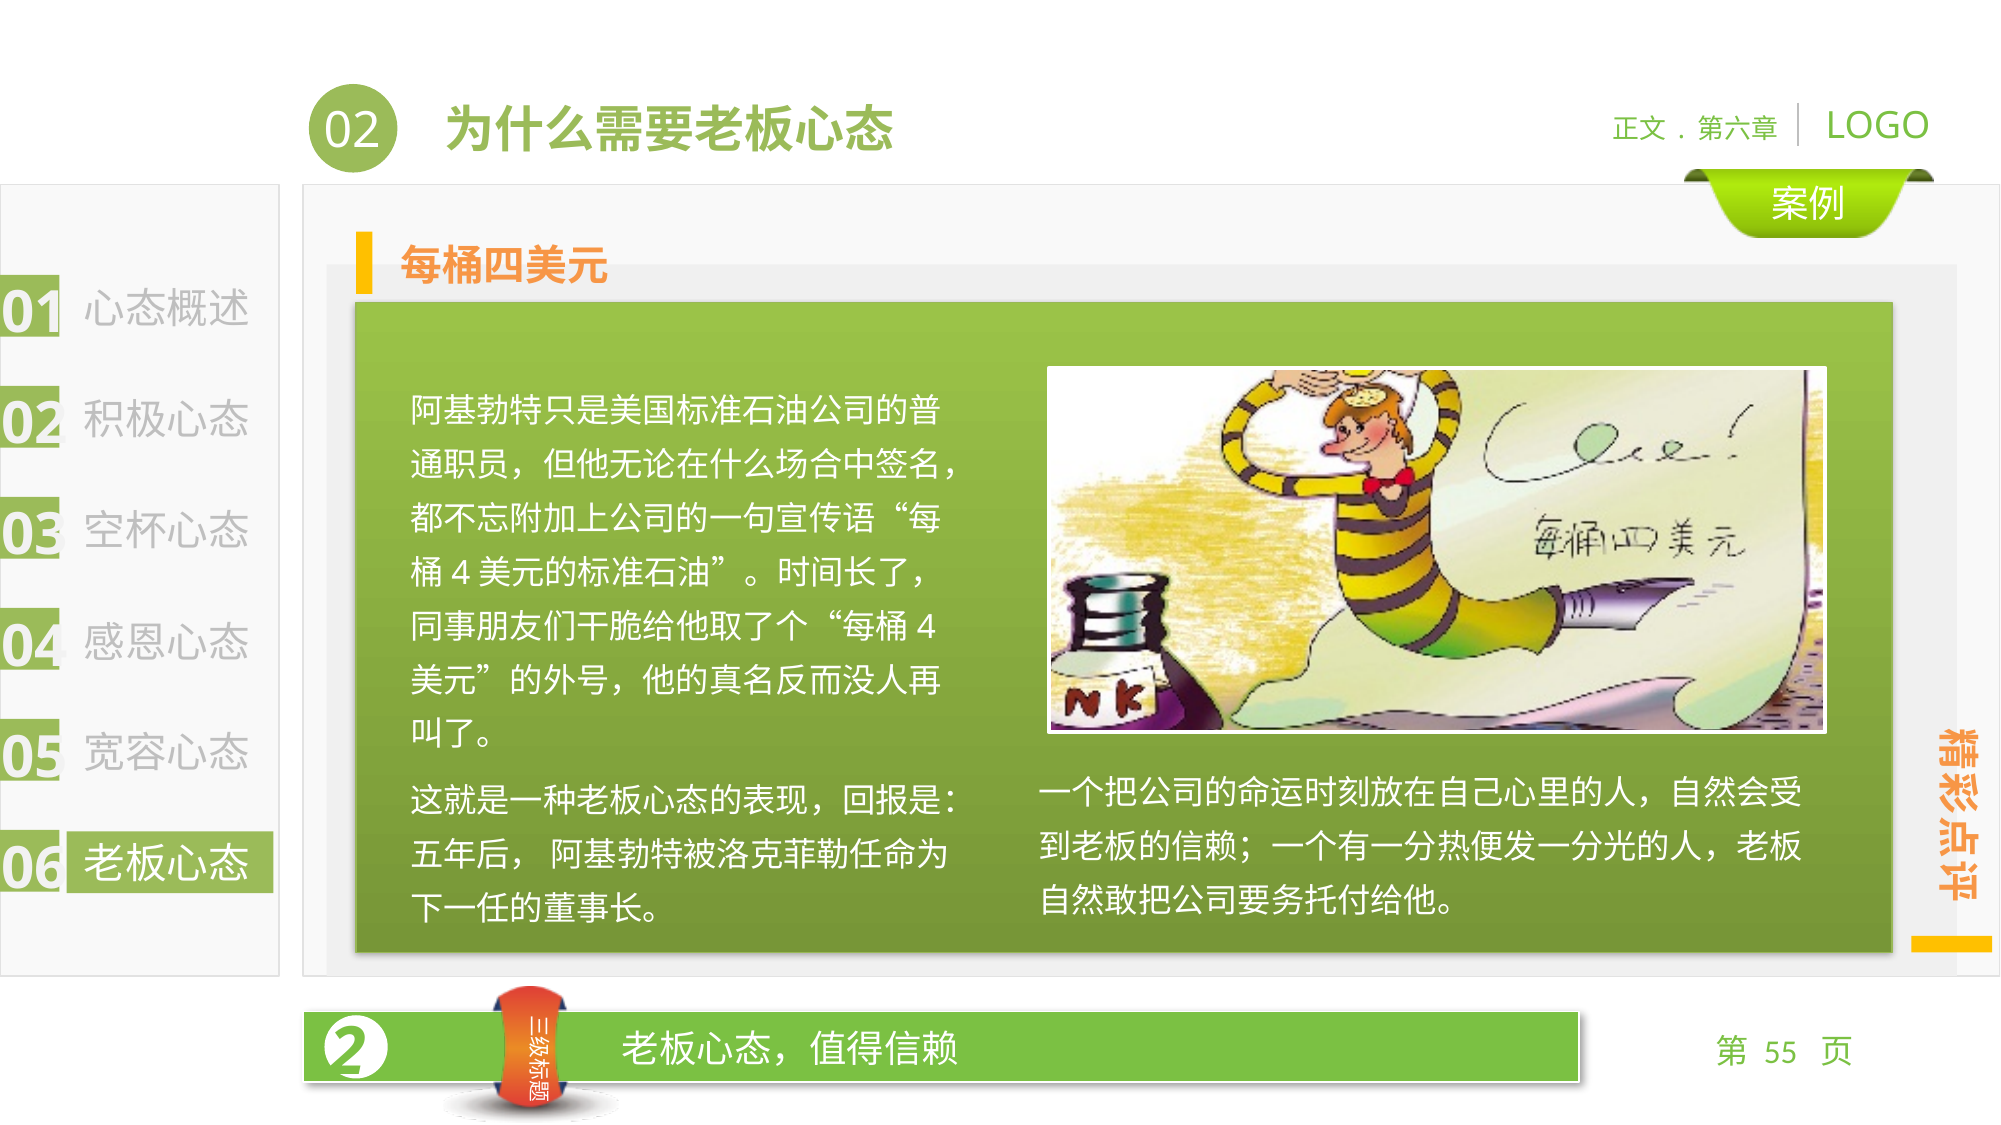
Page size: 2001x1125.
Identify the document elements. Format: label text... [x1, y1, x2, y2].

text_box [326, 264, 1957, 976]
text_box [355, 302, 1893, 953]
picture [1048, 367, 1826, 733]
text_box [302, 986, 1580, 1123]
text_box 每桶四美元 [385, 231, 868, 297]
text_box 精彩点评 [1911, 435, 1993, 917]
text_box 一个把公司的命运时刻放在自己心里的人，自然会受到老板的信赖；一个有一分热便发一分光的人，老板自然敢把公司要务托付给他。 [1023, 749, 1851, 927]
picture [1684, 168, 1934, 238]
text_box [356, 231, 373, 294]
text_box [308, 83, 398, 173]
text_box 阿基勃特只是美国标准石油公司的普通职员，但他无论在什么场合中签名，都不忘附加上公司的一句宣传语“每桶4美元的标准石油”。时间长了，同事朋友们干脆给他取了个“每桶4美元”的外号，他的真名反而没人再叫了。 这就是一种老板心态的表现，回报是：五年后， 阿基勃特被洛克菲勒任命为下一任的董事长。 [395, 368, 977, 934]
text_box 为什么需要老板心态 [444, 90, 1024, 166]
text_box [1911, 935, 1993, 953]
